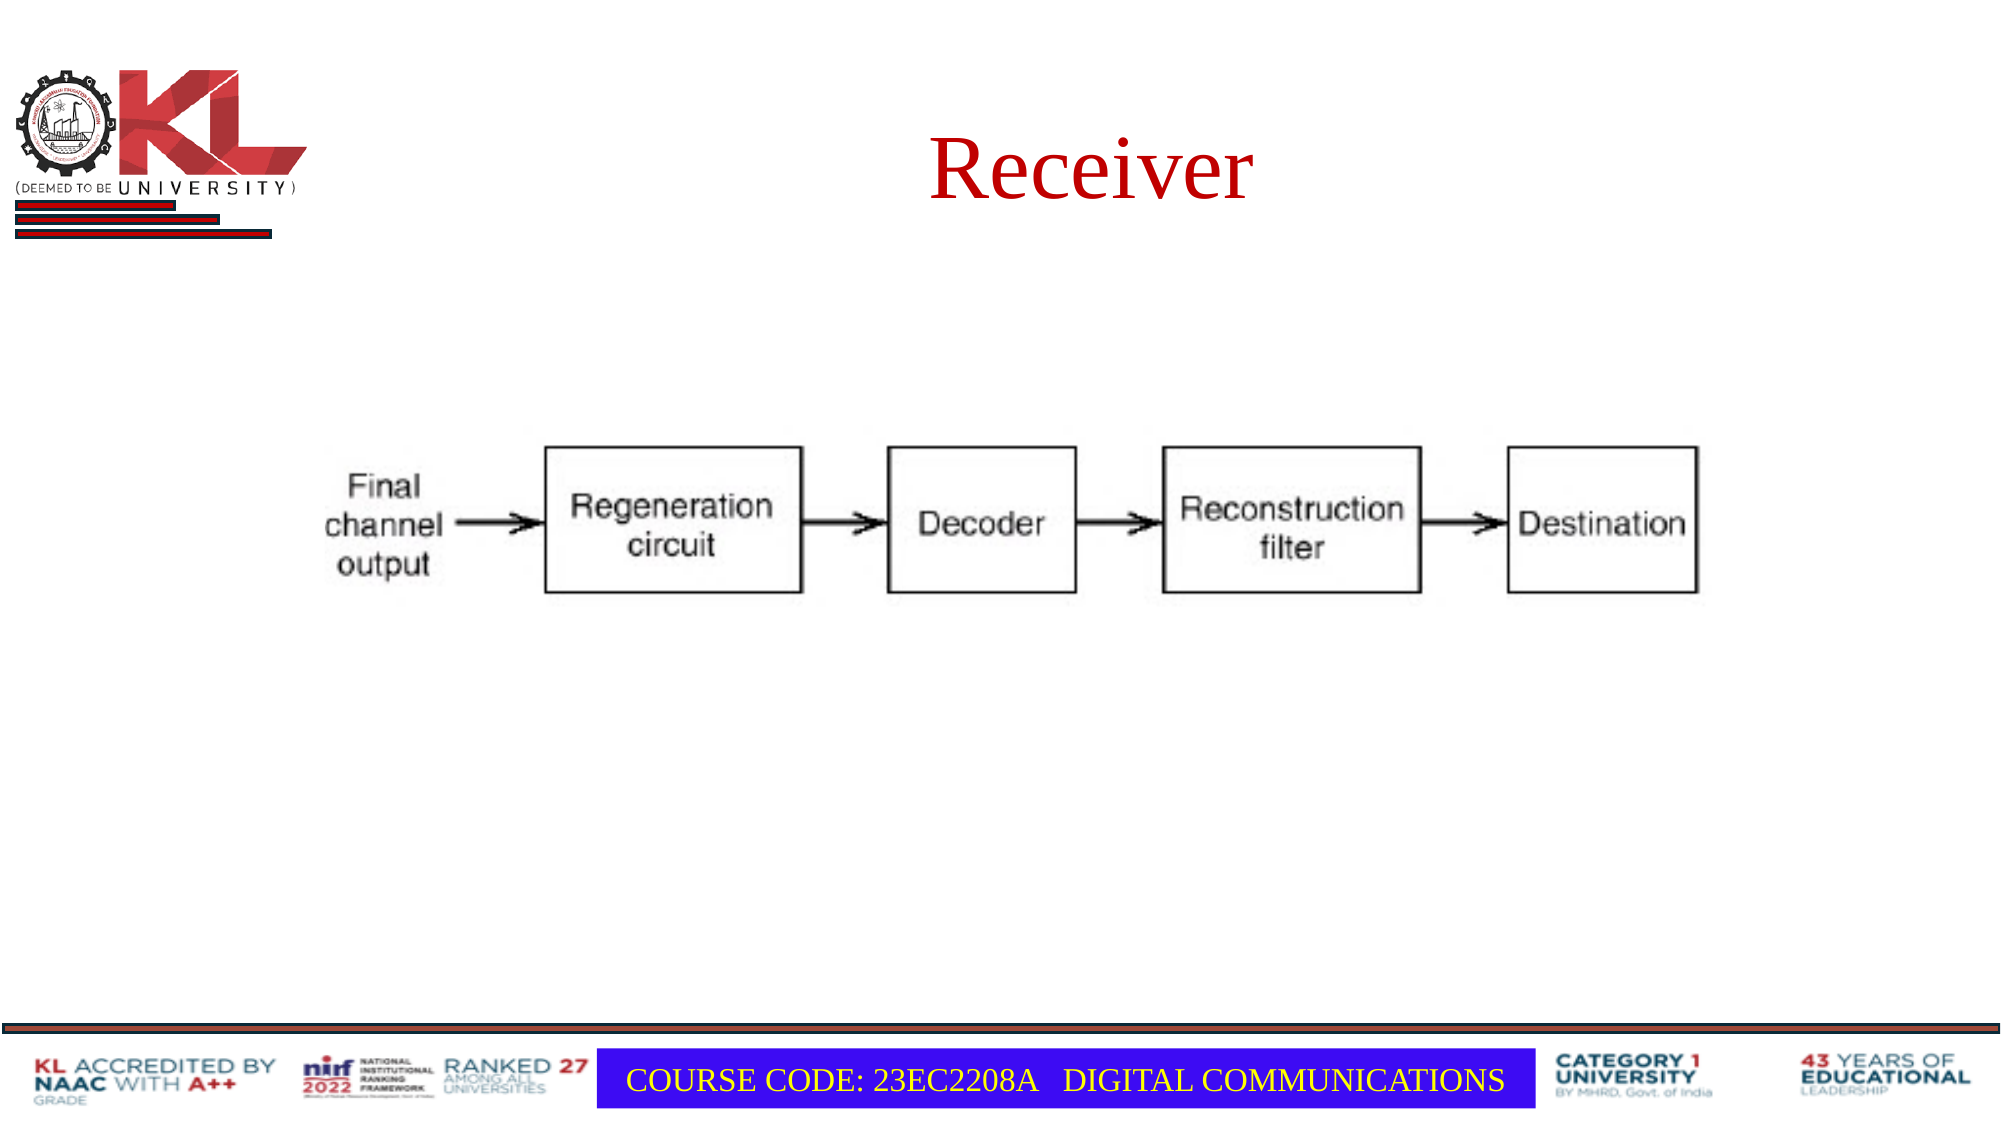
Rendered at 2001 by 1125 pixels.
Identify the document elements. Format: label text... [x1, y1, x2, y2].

title Receiver [291, 60, 1893, 278]
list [324, 411, 1713, 613]
picture [16, 70, 291, 195]
picture [3, 1035, 2000, 1125]
footer COURSE CODE: 23EC2208A DIGITAL COMMUNICATIONS [596, 1048, 1536, 1109]
